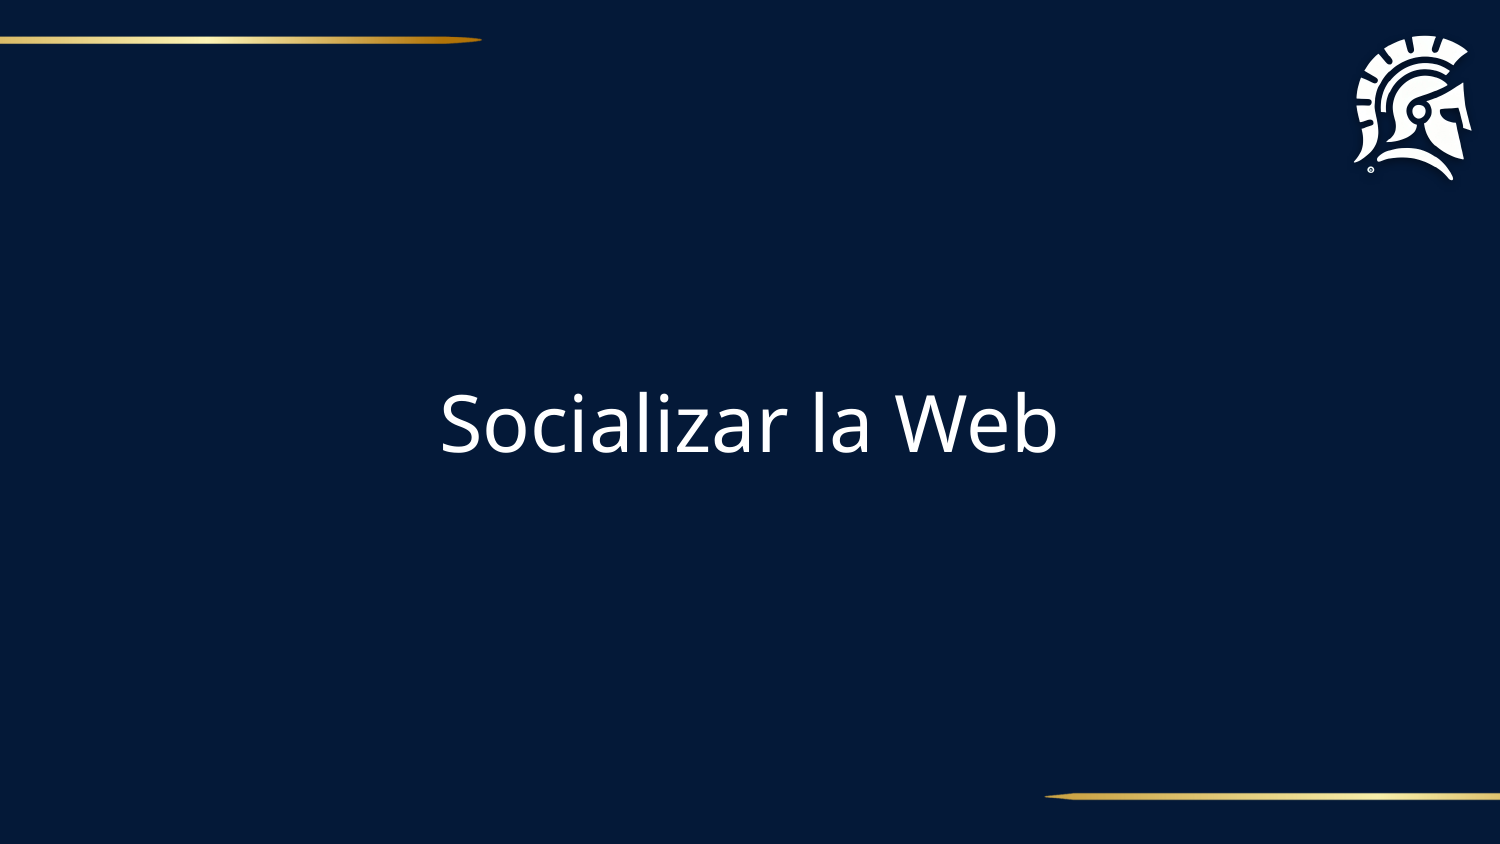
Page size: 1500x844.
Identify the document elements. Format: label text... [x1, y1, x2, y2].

picture [1343, 28, 1481, 189]
picture [1039, 756, 1500, 844]
picture [0, 0, 490, 87]
text_box Socializar la Web [114, 358, 1385, 484]
